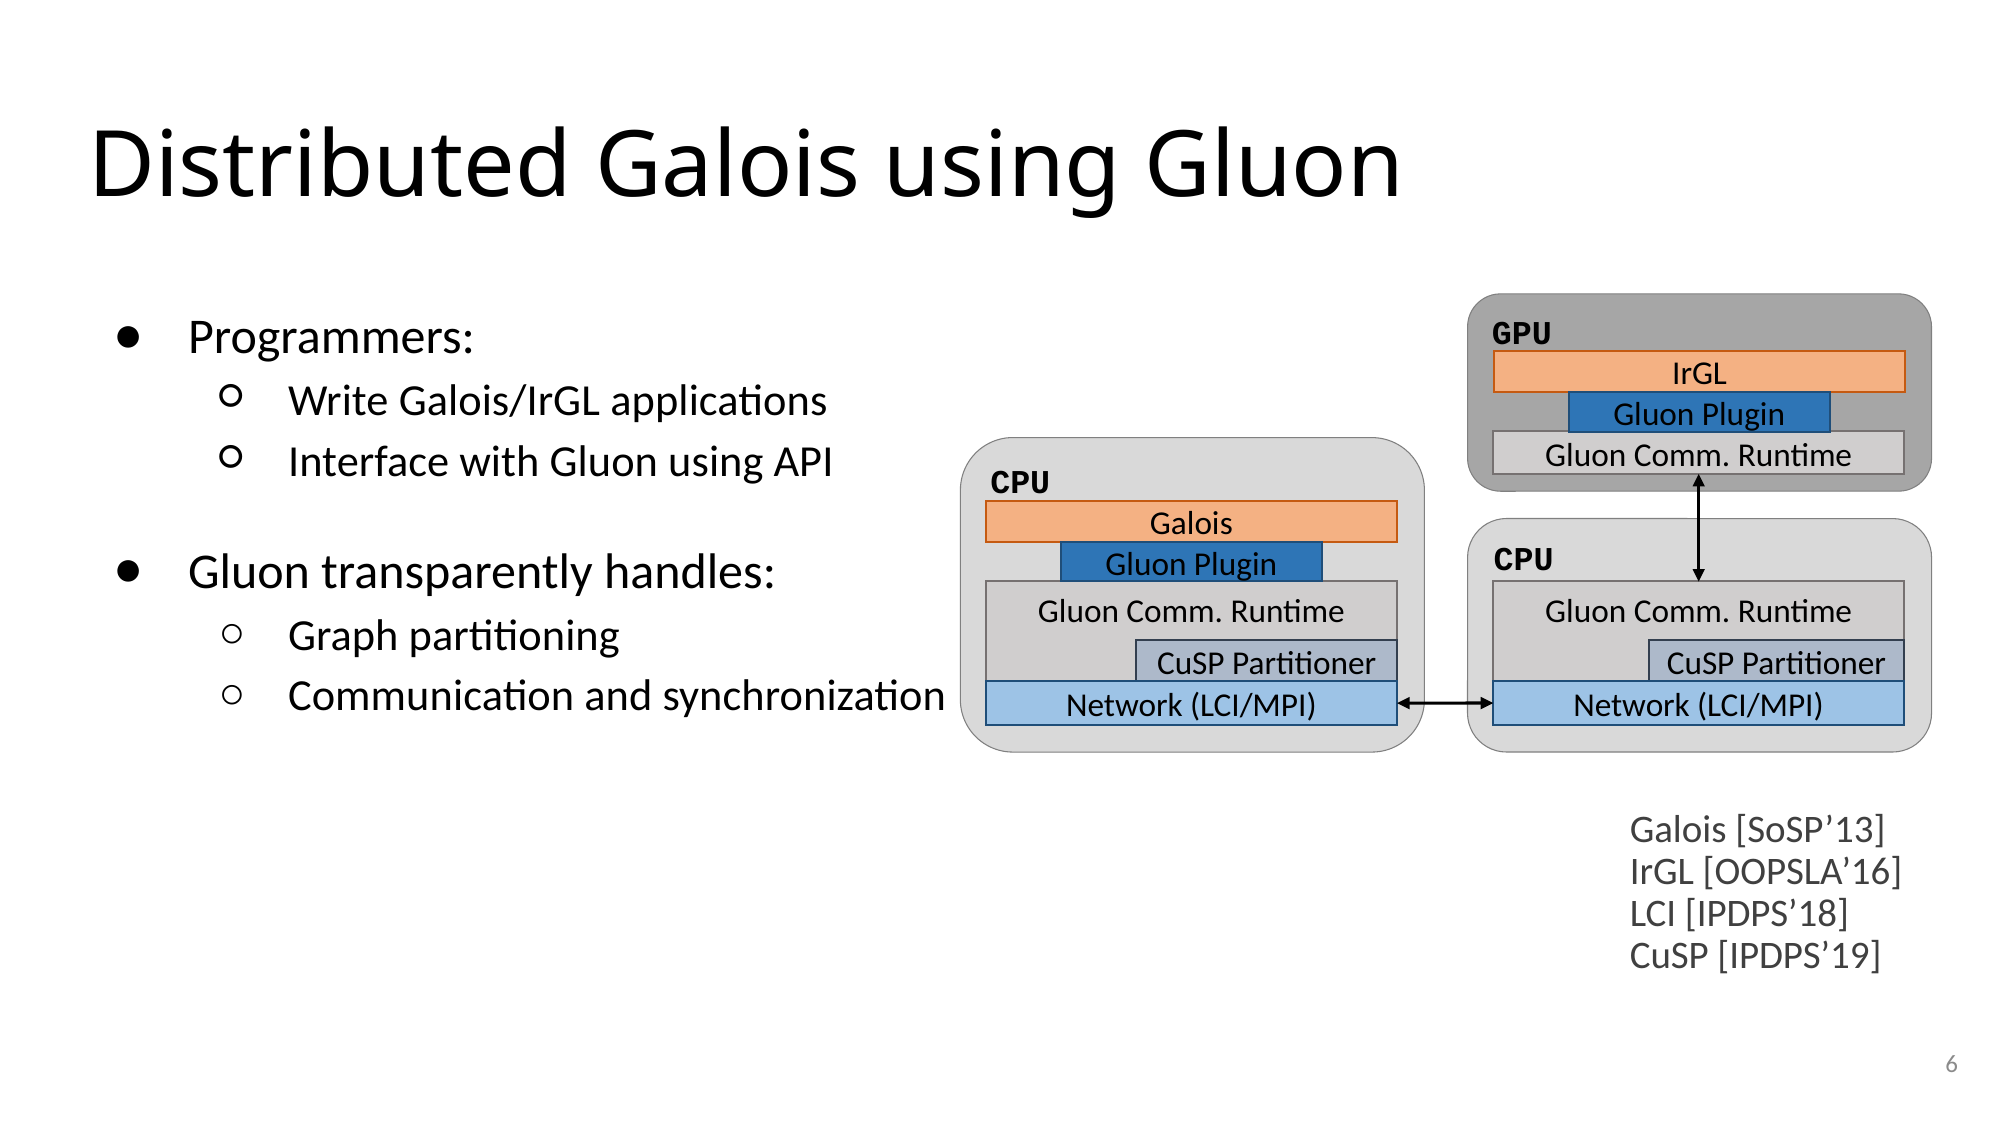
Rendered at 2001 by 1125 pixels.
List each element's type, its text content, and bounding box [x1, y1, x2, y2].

text_box Galois [985, 500, 1398, 543]
text_box CPU [1466, 517, 1697, 701]
text_box Network (LCI/MPI) [1492, 680, 1905, 726]
slide_number 6 [1853, 1019, 1974, 1106]
title Distributed Galois using Gluon [68, 97, 1932, 252]
text_box CuSP Partitioner [1648, 639, 1905, 680]
text_box Gluon Comm. Runtime [1492, 580, 1905, 680]
text_box Gluon Plugin [1568, 391, 1831, 433]
text_box Galois [SoSP’13] IrGL [OOPSLA’16] LCI [IPDPS’18] CuSP [IPDPS’19] [1584, 788, 1932, 1029]
text_box Gluon Comm. Runtime [1492, 430, 1905, 475]
text_box Gluon Comm. Runtime [985, 580, 1398, 680]
text_box Network (LCI/MPI) [985, 680, 1398, 726]
text_box GPU [1467, 293, 1933, 492]
list Programmers: Write Galois/IrGL applications Interface with Gluon using API Gluon transparently handles: Graph partitioning Communication and synchronization [68, 275, 979, 997]
text_box CuSP Partitioner [1135, 639, 1398, 680]
text_box Gluon Plugin [1060, 541, 1323, 582]
text_box IrGL [1493, 350, 1906, 393]
text_box CPU [979, 437, 1425, 753]
text_box CPU [1466, 518, 1933, 753]
